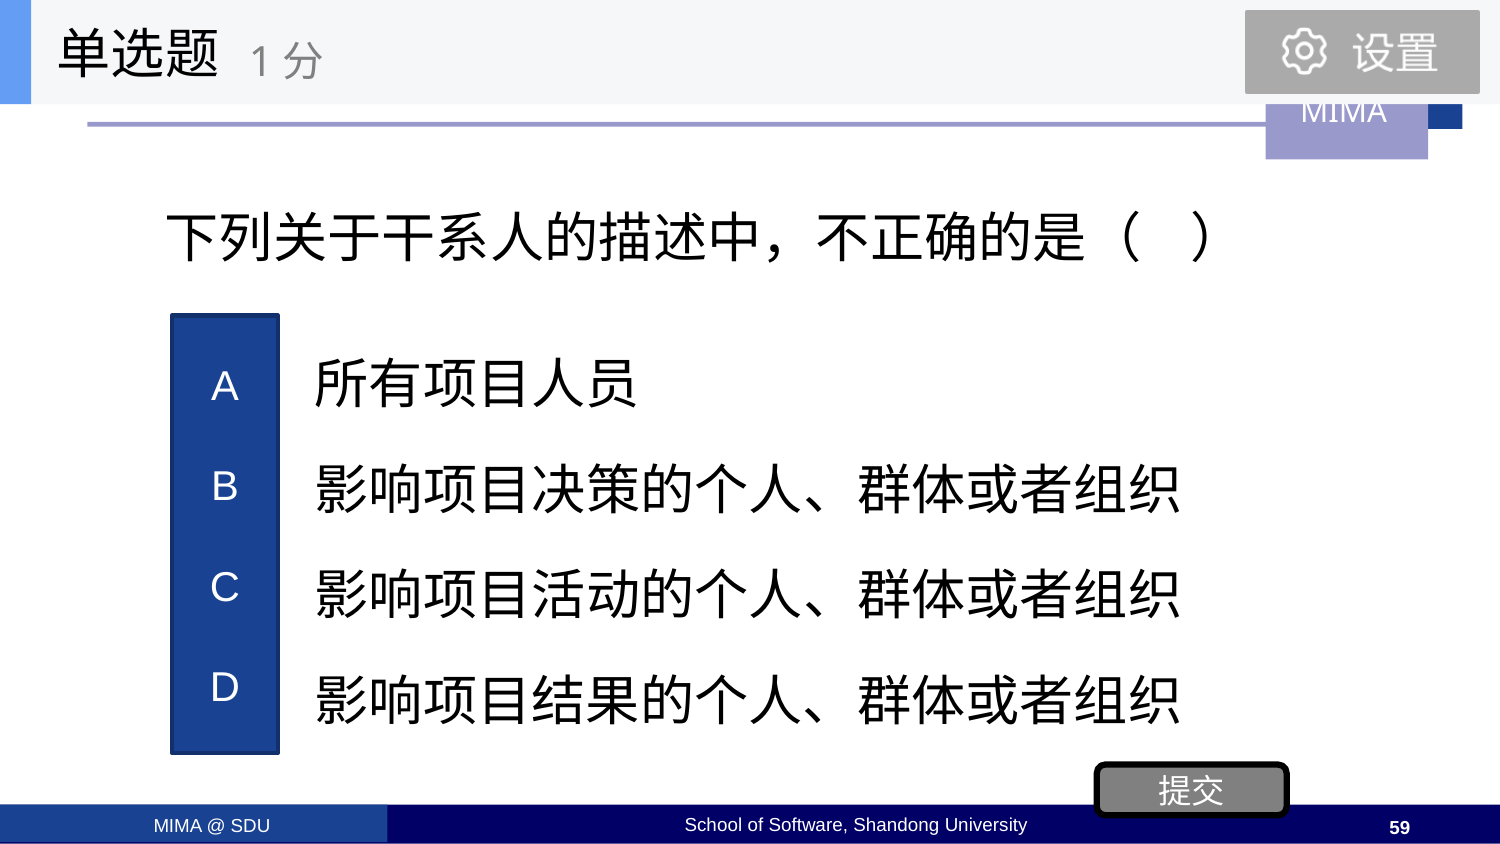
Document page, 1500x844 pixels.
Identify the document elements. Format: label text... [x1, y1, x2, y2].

text_box 所有项目人员 [299, 342, 1350, 422]
picture [1245, 10, 1480, 94]
text_box 影响项目结果的个人、群体或者组织 [299, 659, 1350, 739]
text_box 下列关于干系人的描述中，不正确的是（ ） [149, 113, 1350, 368]
text_box 影响项目决策的个人、群体或者组织 [299, 448, 1350, 528]
text_box A B C D [170, 313, 280, 755]
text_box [0, 0, 1500, 105]
text_box 提交 [1094, 762, 1289, 818]
text_box 影响项目活动的个人、群体或者组织 [299, 553, 1350, 633]
